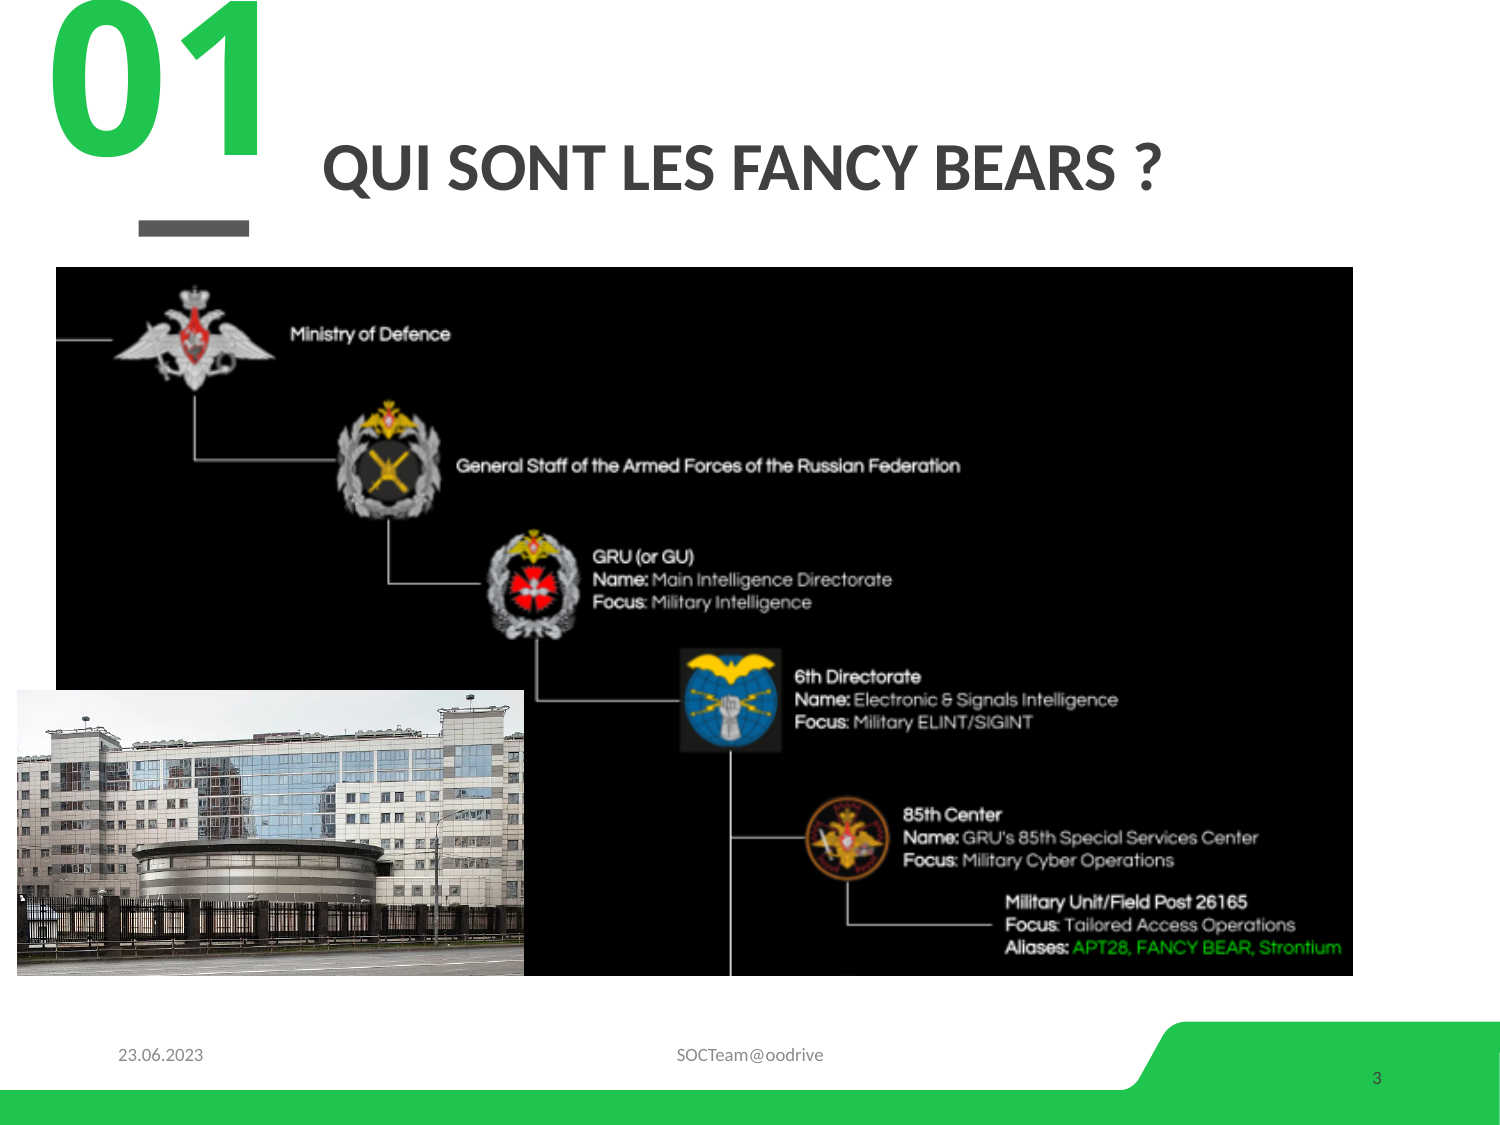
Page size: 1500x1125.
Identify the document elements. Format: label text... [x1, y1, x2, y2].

list 01 [0, 0, 307, 213]
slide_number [103, 1023, 441, 1084]
title Qui sont les fancy bearS ? [307, 59, 1397, 278]
slide_number 3 [1059, 1047, 1397, 1108]
footer SOCTeam@oodrive [496, 1023, 1004, 1084]
picture [17, 267, 1353, 976]
